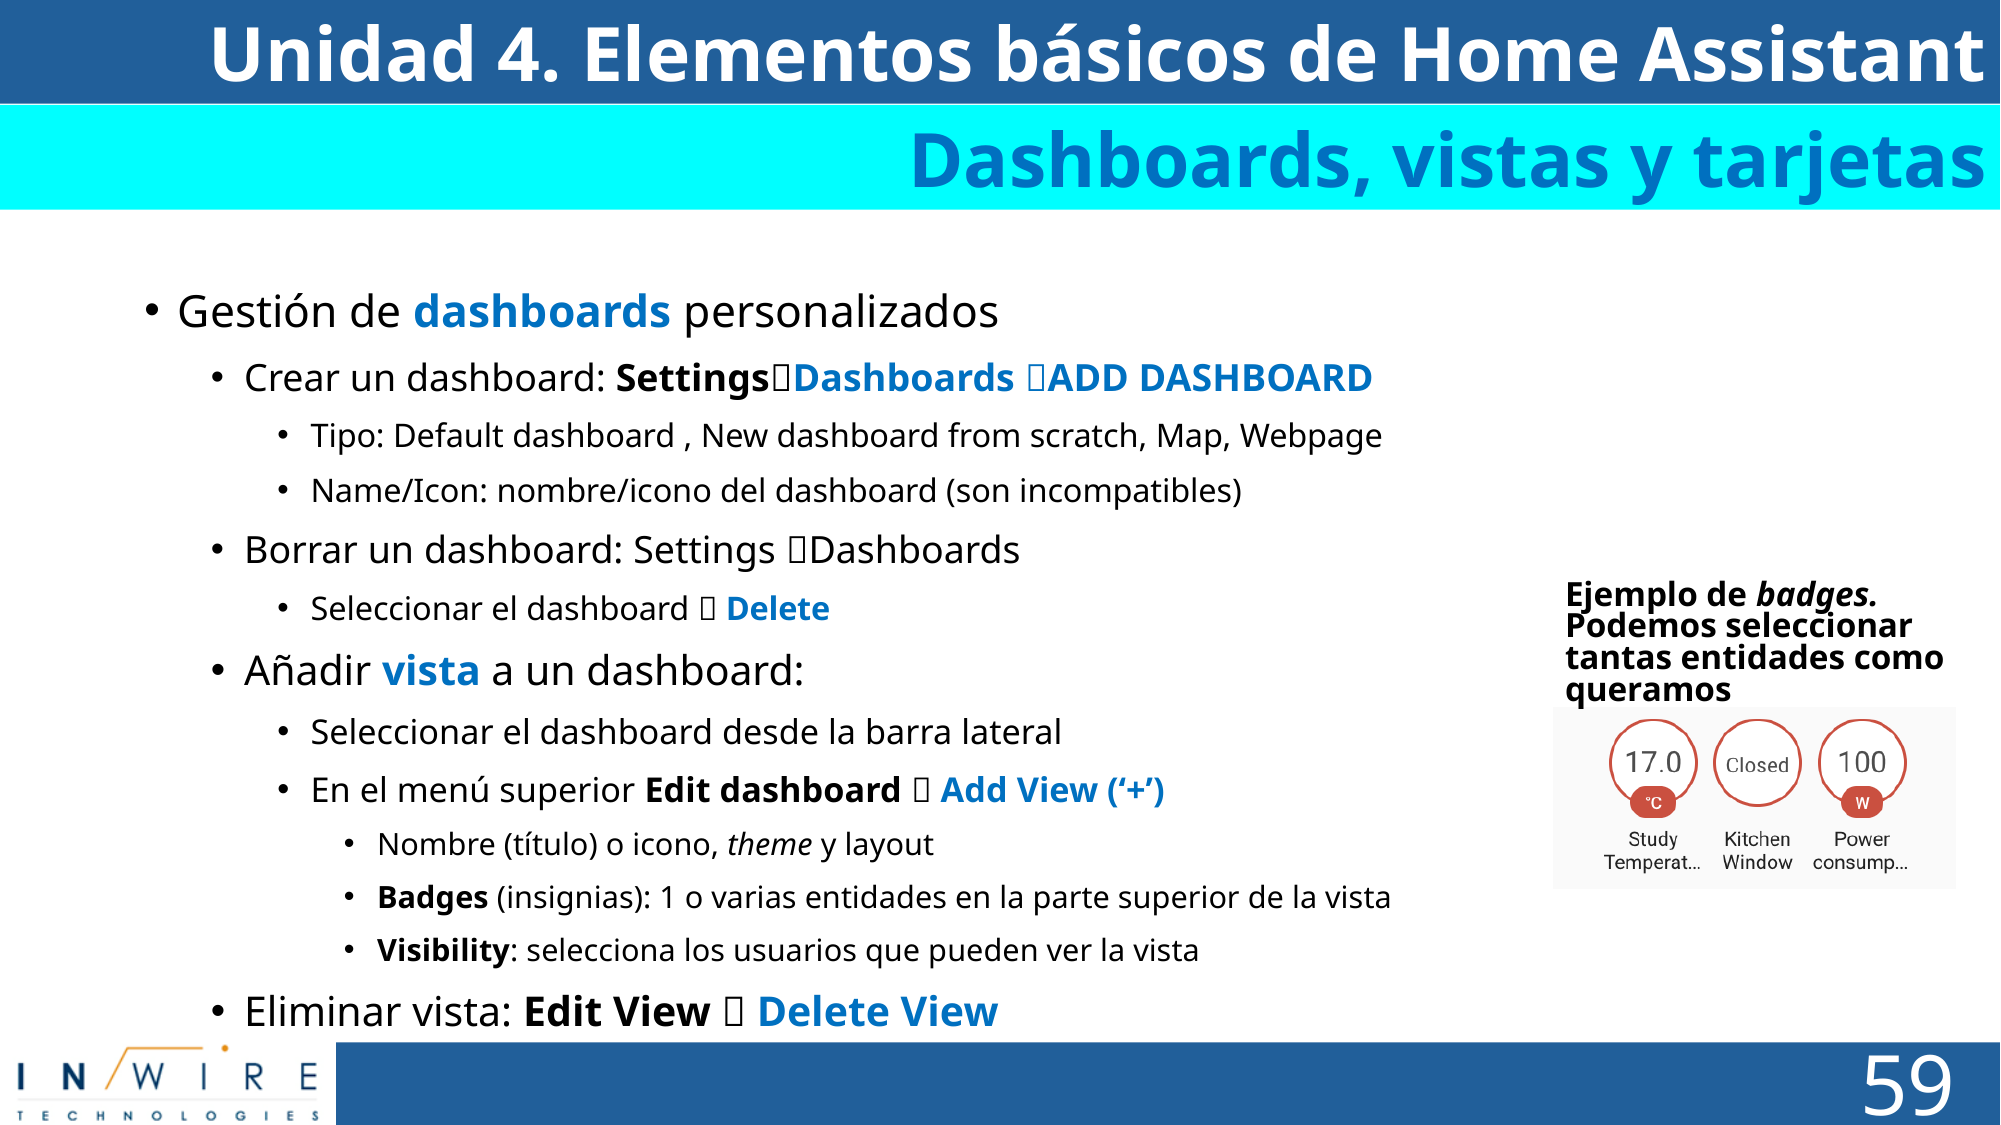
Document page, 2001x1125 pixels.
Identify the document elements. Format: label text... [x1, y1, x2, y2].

picture [0, 1037, 336, 1125]
text_box Dashboards, vistas y tarjetas [0, 104, 2000, 210]
text_box Unidad 4. Elementos básicos de Home Assistant [0, 0, 2000, 104]
list Gestión de dashboards personalizados Crear un dashboard: SettingsDashboards ADD DASHBOARD Tipo: Default dashboard , New dashboard from scratch, Map, Webpage Name/Icon: nombre/icono del dashboard (son incompatibles) Borrar un dashboard: Settings Dashboards Seleccionar el dashboard  Delete Añadir vista a un dashboard: Seleccionar el dashboard desde la barra lateral En el menú superior Edit dashboard  Add View (‘+’) Nombre (título) o icono, theme y layout Badges (insignias): 1 o varias entidades en la parte superior de la vista Visibility: selecciona los usuarios que pueden ver la vista Eliminar vista: Edit View  Delete View [129, 264, 1855, 1049]
text_box Ejemplo de badges. Podemos seleccionar tantas entidades como queramos [1550, 573, 1984, 716]
picture [1553, 707, 1957, 889]
